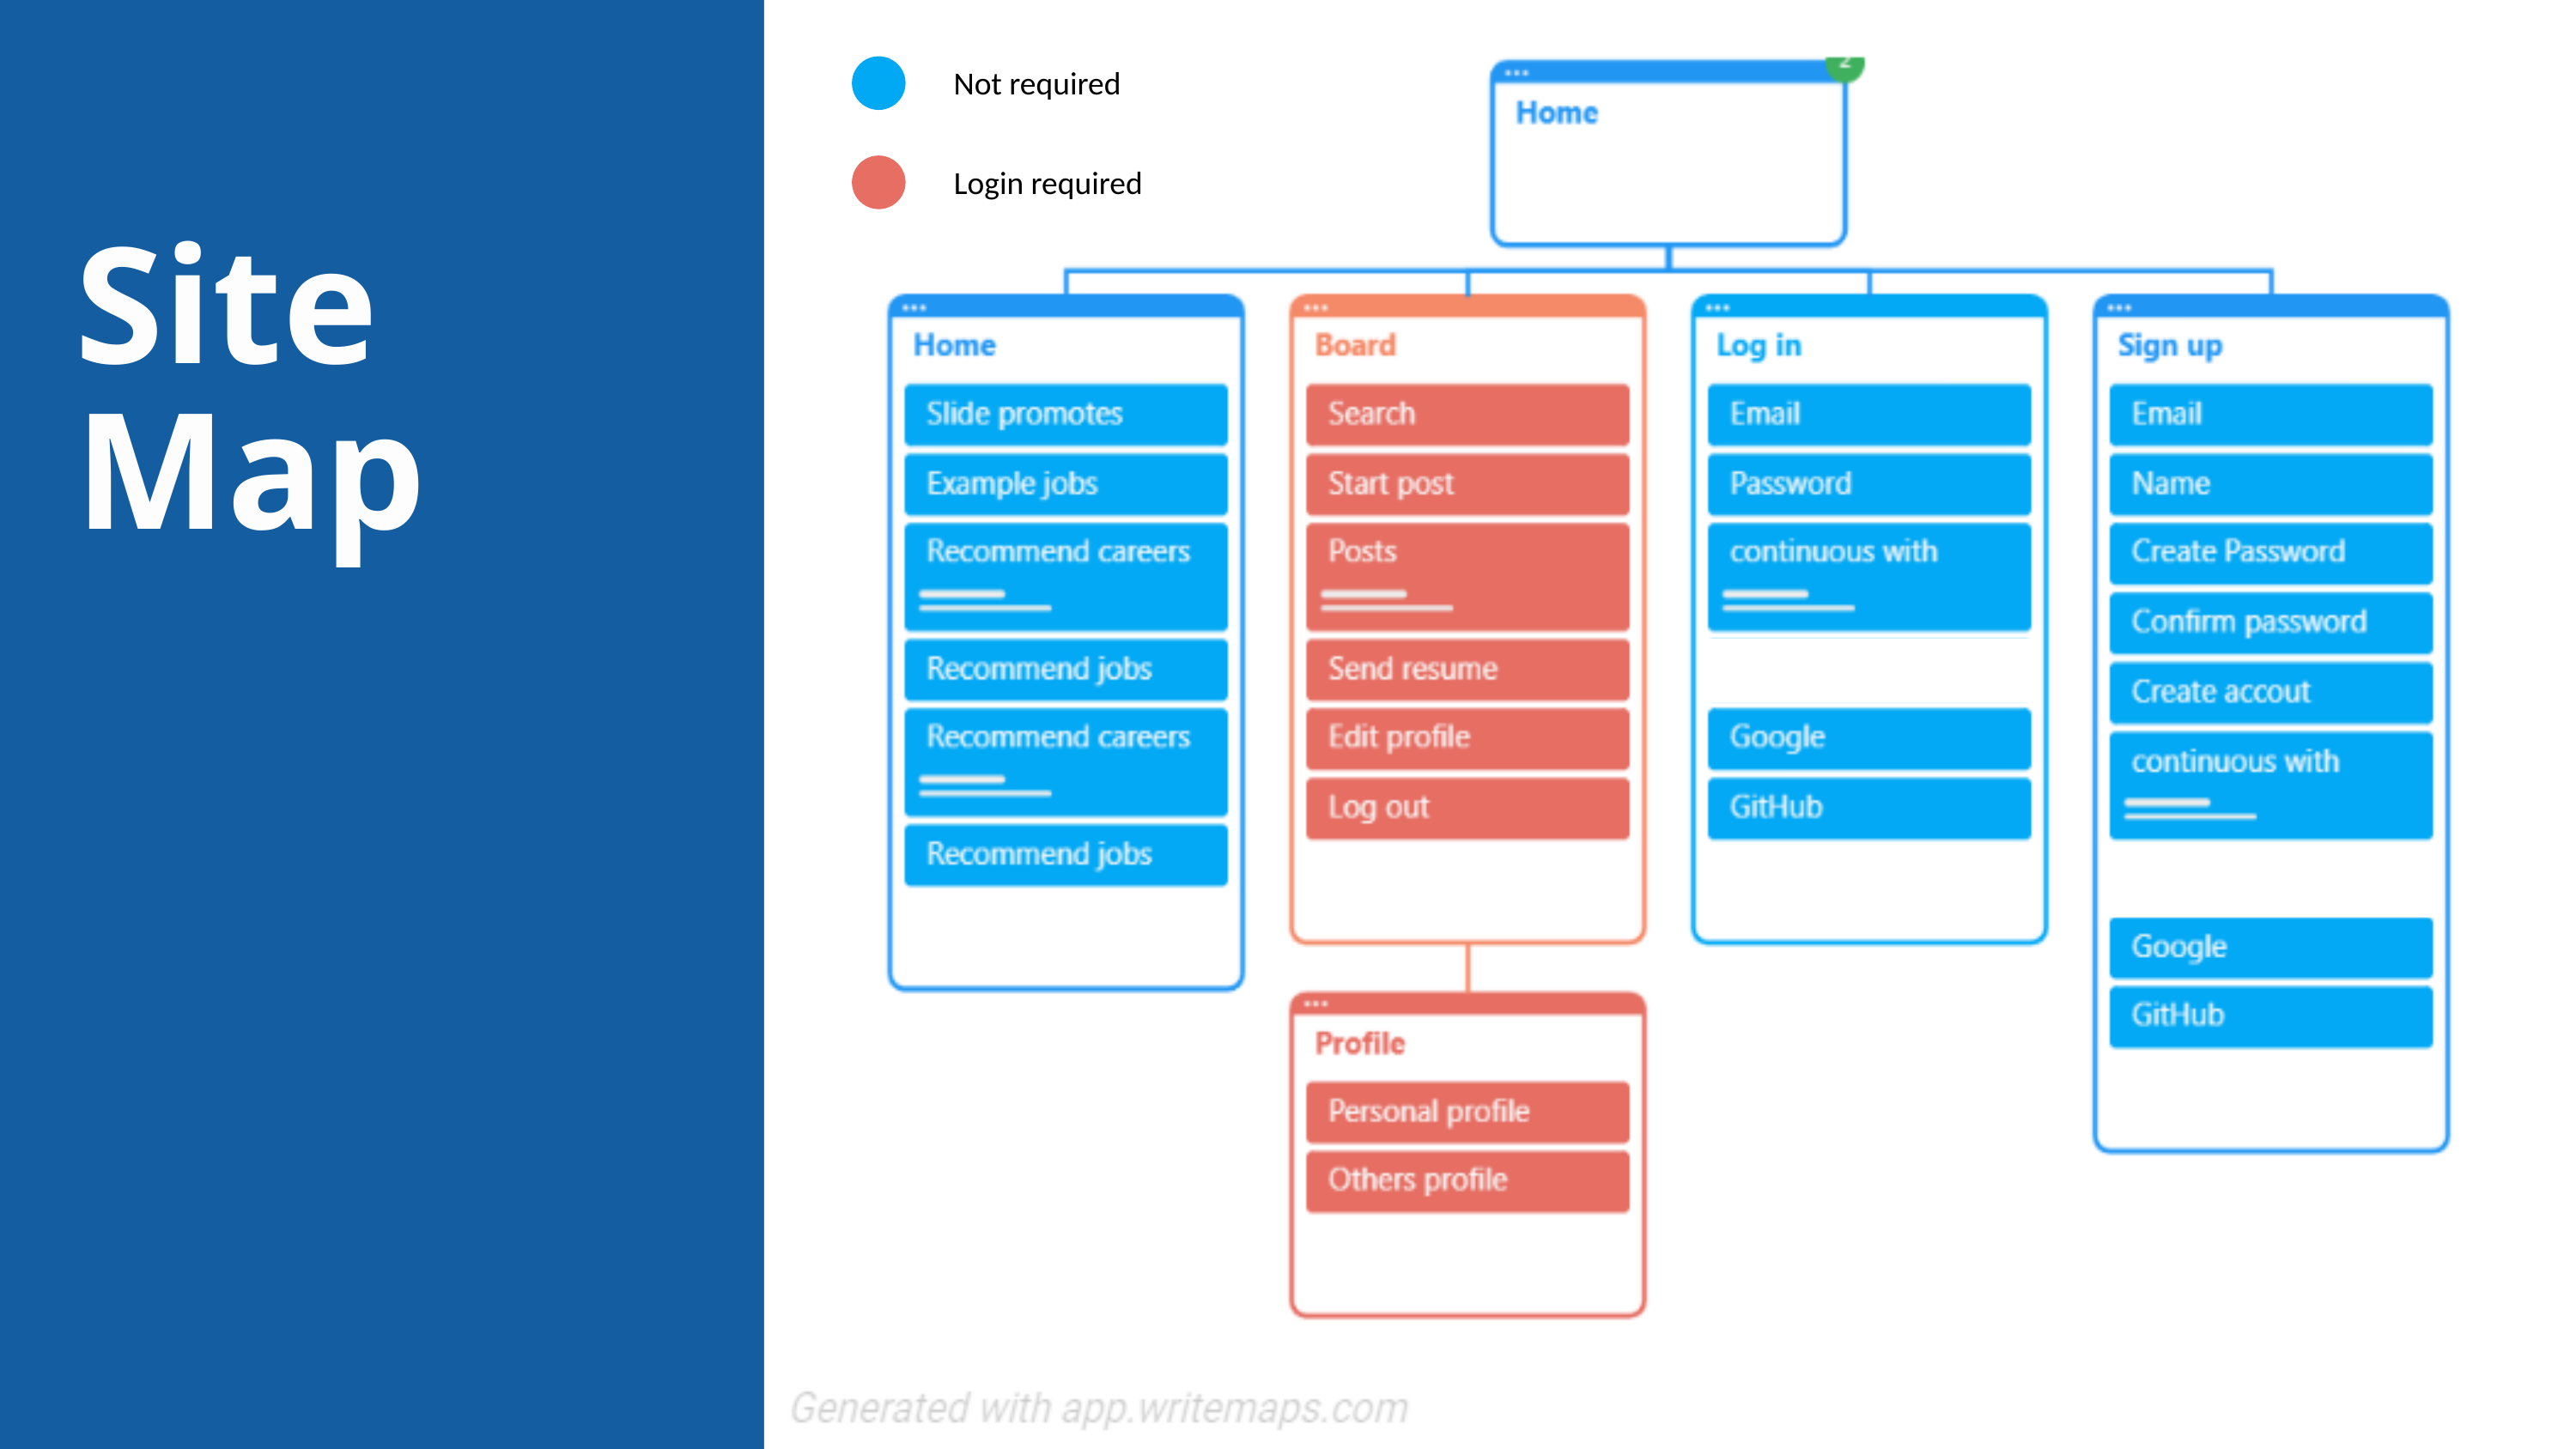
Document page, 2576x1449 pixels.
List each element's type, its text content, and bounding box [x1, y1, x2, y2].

picture [763, 0, 2576, 1449]
text_box Site Map [75, 230, 730, 561]
